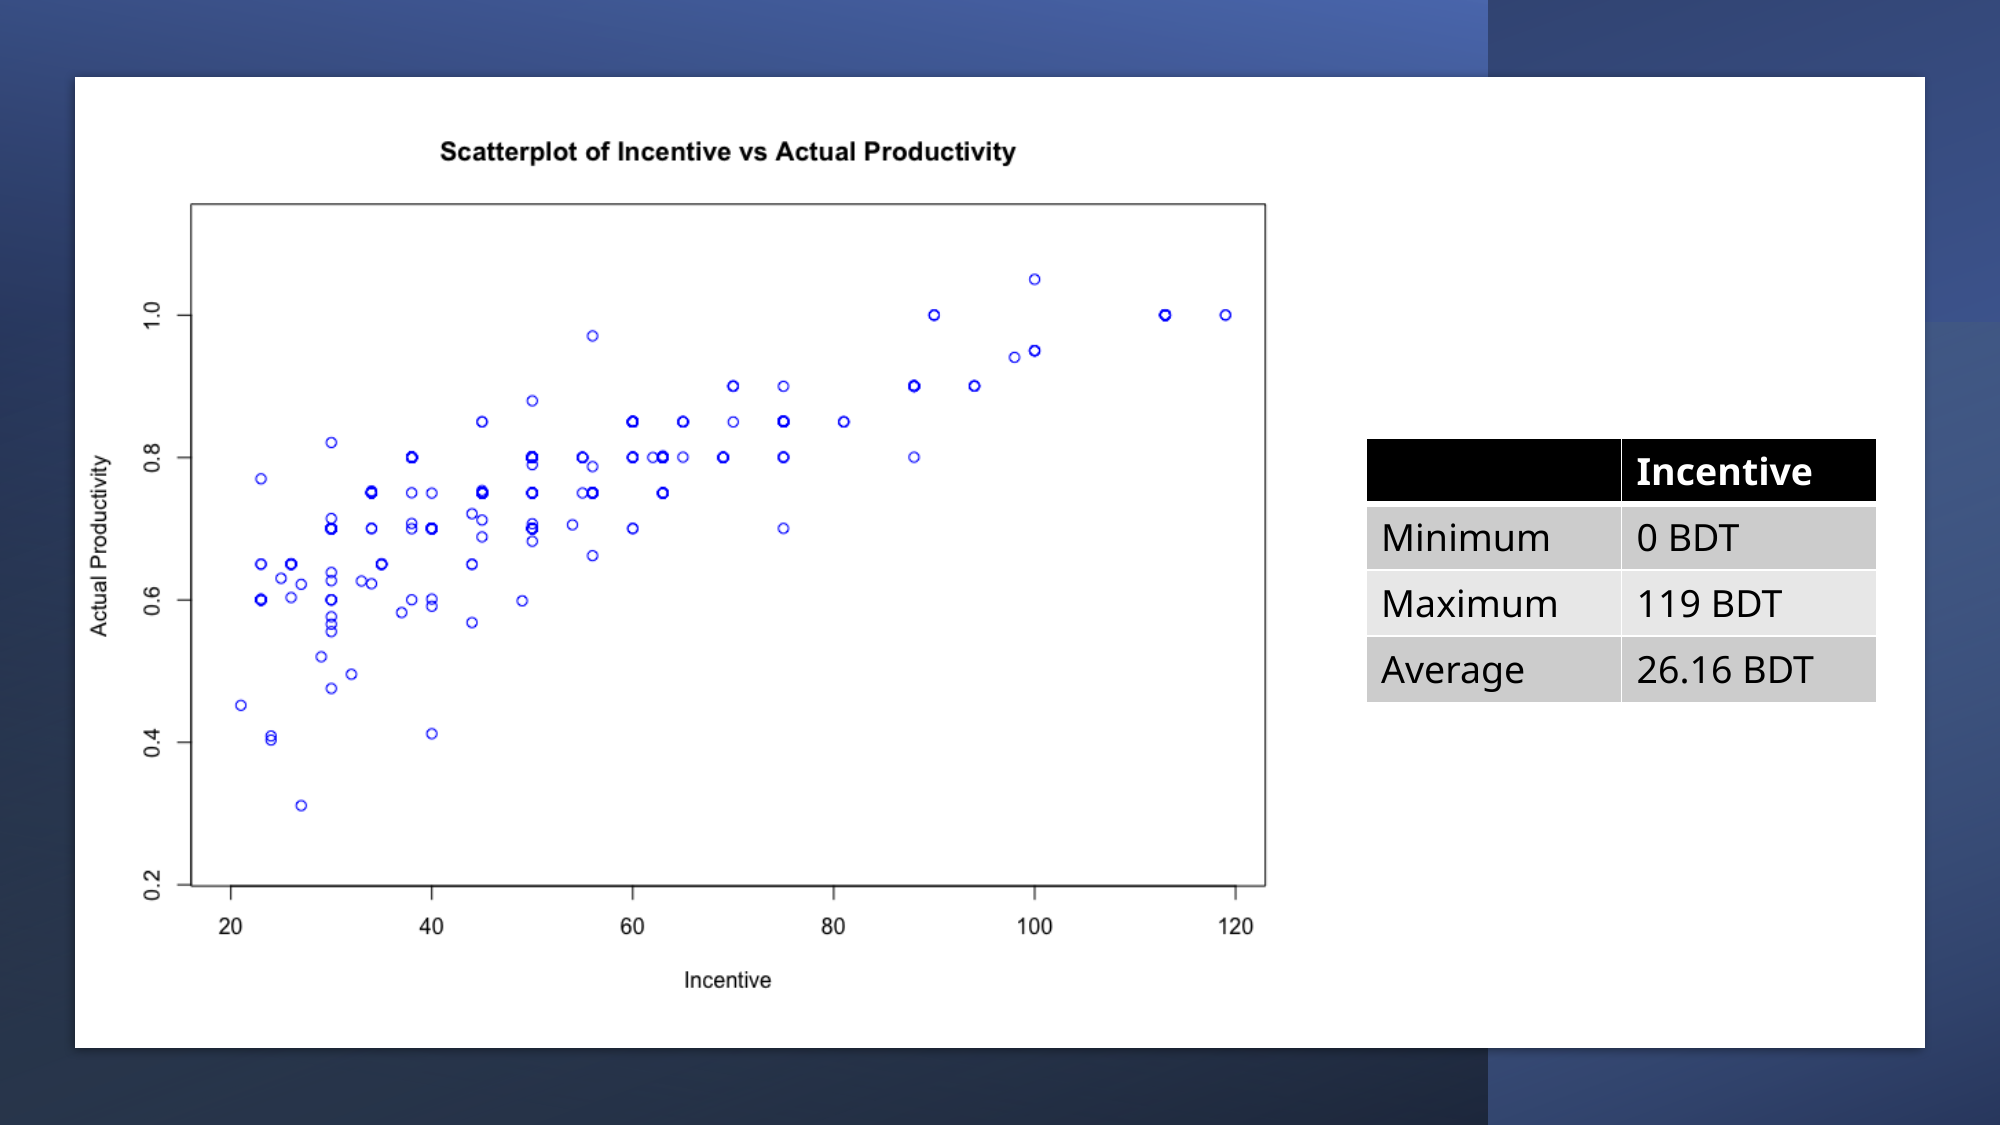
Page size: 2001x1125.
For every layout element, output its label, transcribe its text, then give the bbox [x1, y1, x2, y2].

table_header Incentive [1622, 439, 1876, 501]
table_cell 26.16 BDT [1622, 637, 1876, 702]
text_box [74, 76, 1926, 1049]
text_box [0, 0, 1489, 321]
picture [83, 96, 1321, 1021]
table_cell Average [1367, 637, 1621, 702]
table_cell Minimum [1367, 507, 1621, 569]
text_box [1489, 0, 2000, 321]
text_box [0, 321, 2000, 1125]
table_cell 0 BDT [1622, 507, 1876, 569]
table_cell Maximum [1367, 571, 1621, 635]
table_header [1367, 439, 1621, 501]
table_cell 119 BDT [1622, 571, 1876, 635]
